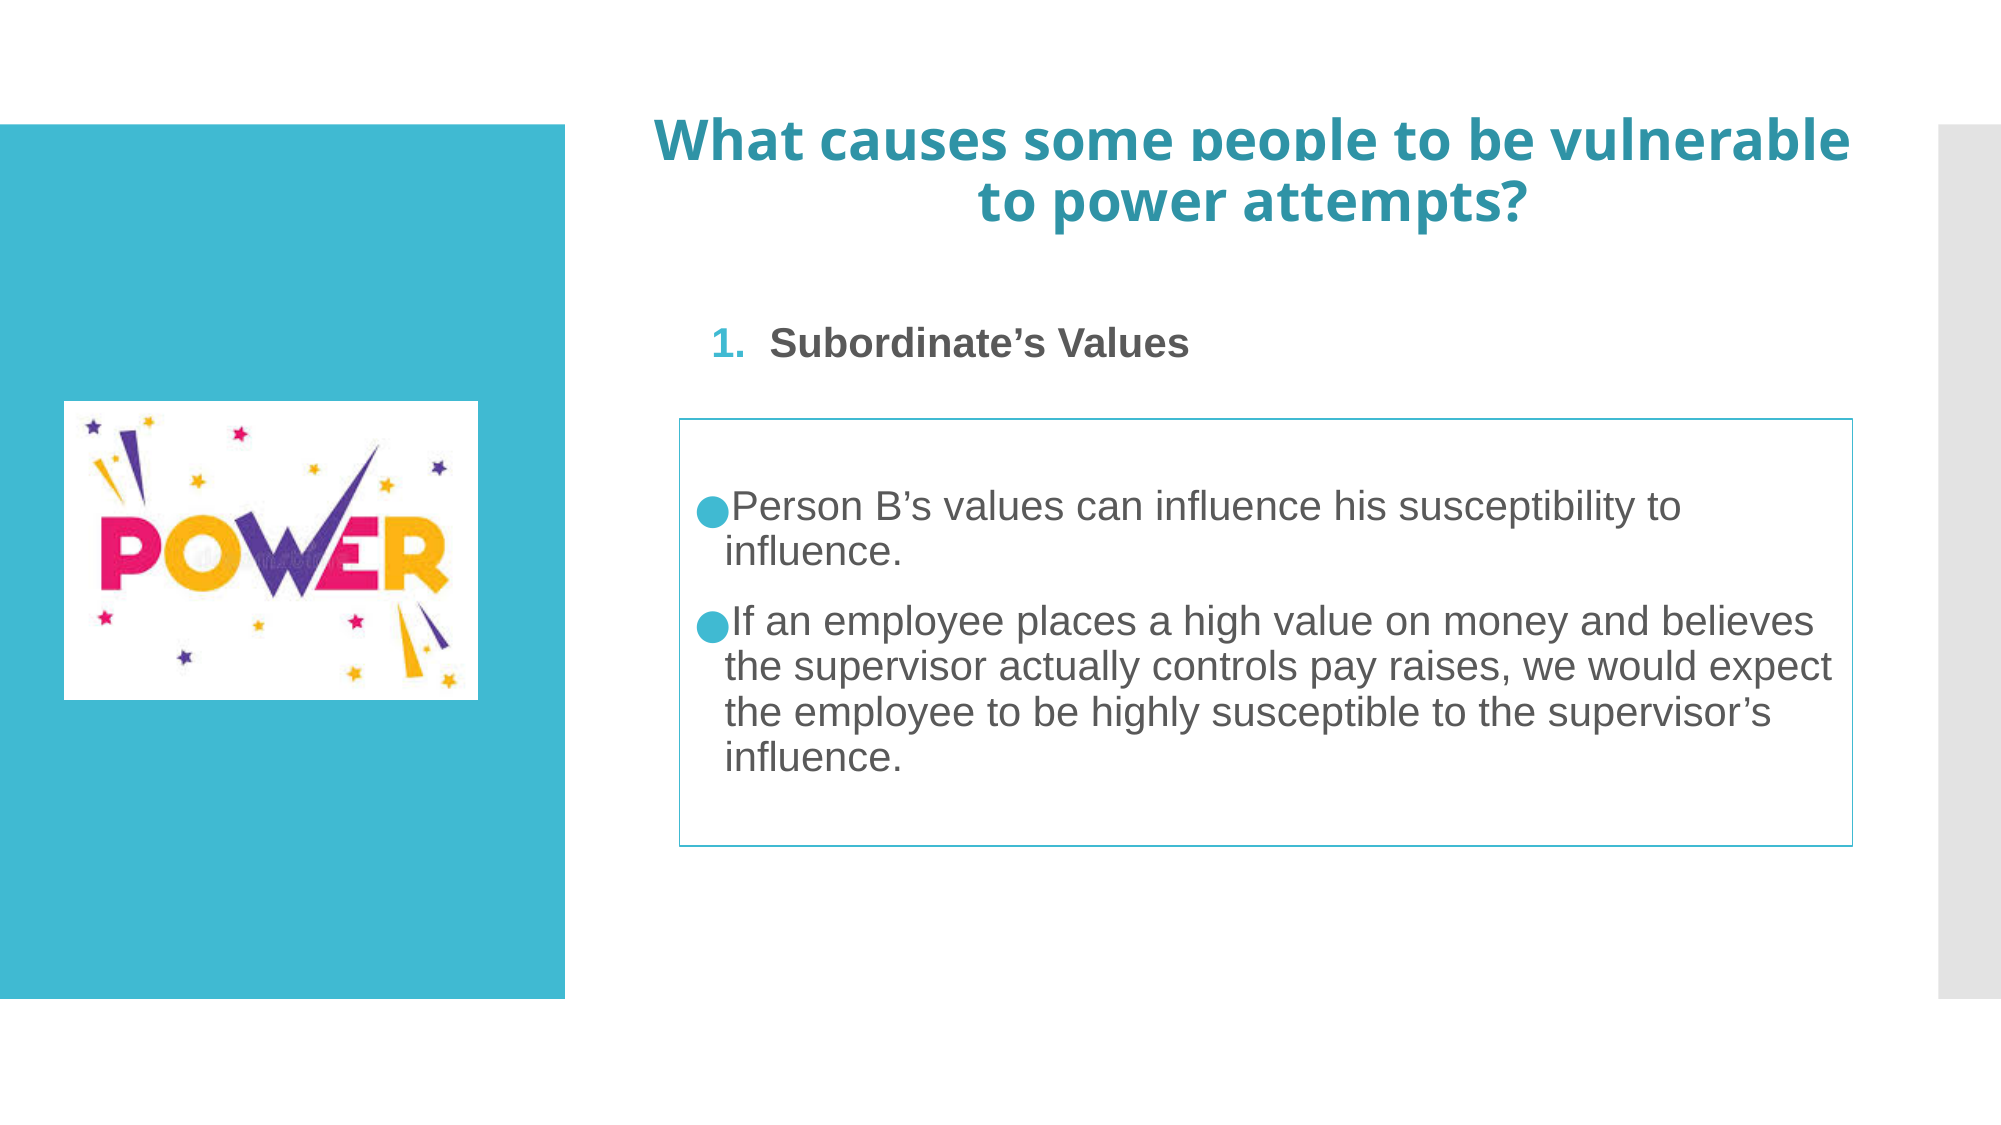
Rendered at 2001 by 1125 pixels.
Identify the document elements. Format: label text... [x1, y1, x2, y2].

picture [64, 400, 478, 700]
list What causes some people to be vulnerable to power attempts? [637, 108, 1870, 241]
list Subordinate’s Values [679, 241, 1250, 375]
list Person B’s values can influence his susceptibility to influence. If an employee places a high value on money and believes the supervisor actually controls pay raises, we would expect the employee to be highly susceptible to the supervisor’s influence. [679, 418, 1853, 846]
